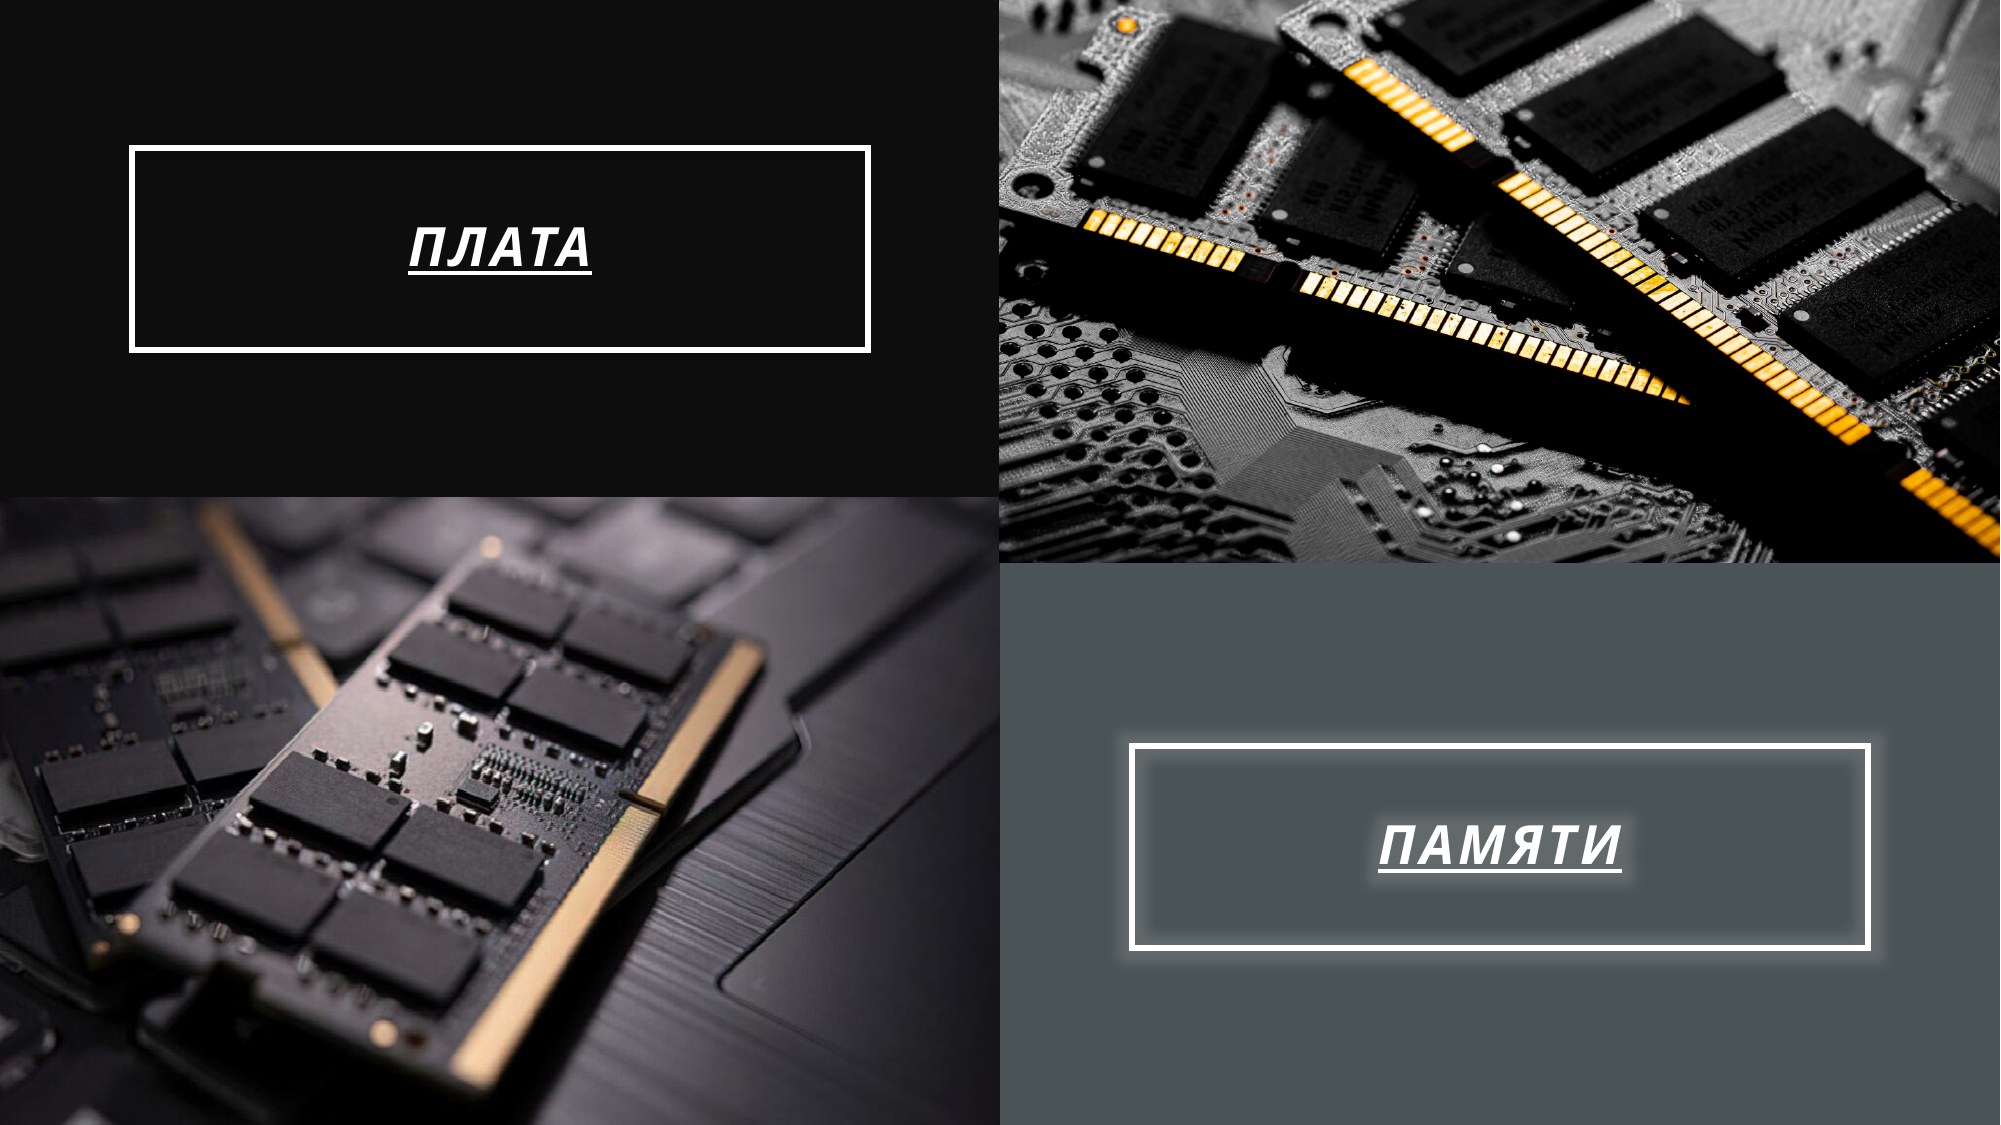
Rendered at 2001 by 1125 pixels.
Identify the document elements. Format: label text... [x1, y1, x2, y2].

text_box [0, 0, 999, 497]
title Плата [129, 145, 871, 353]
text_box памяти [1132, 745, 1868, 948]
picture [0, 0, 2000, 1125]
